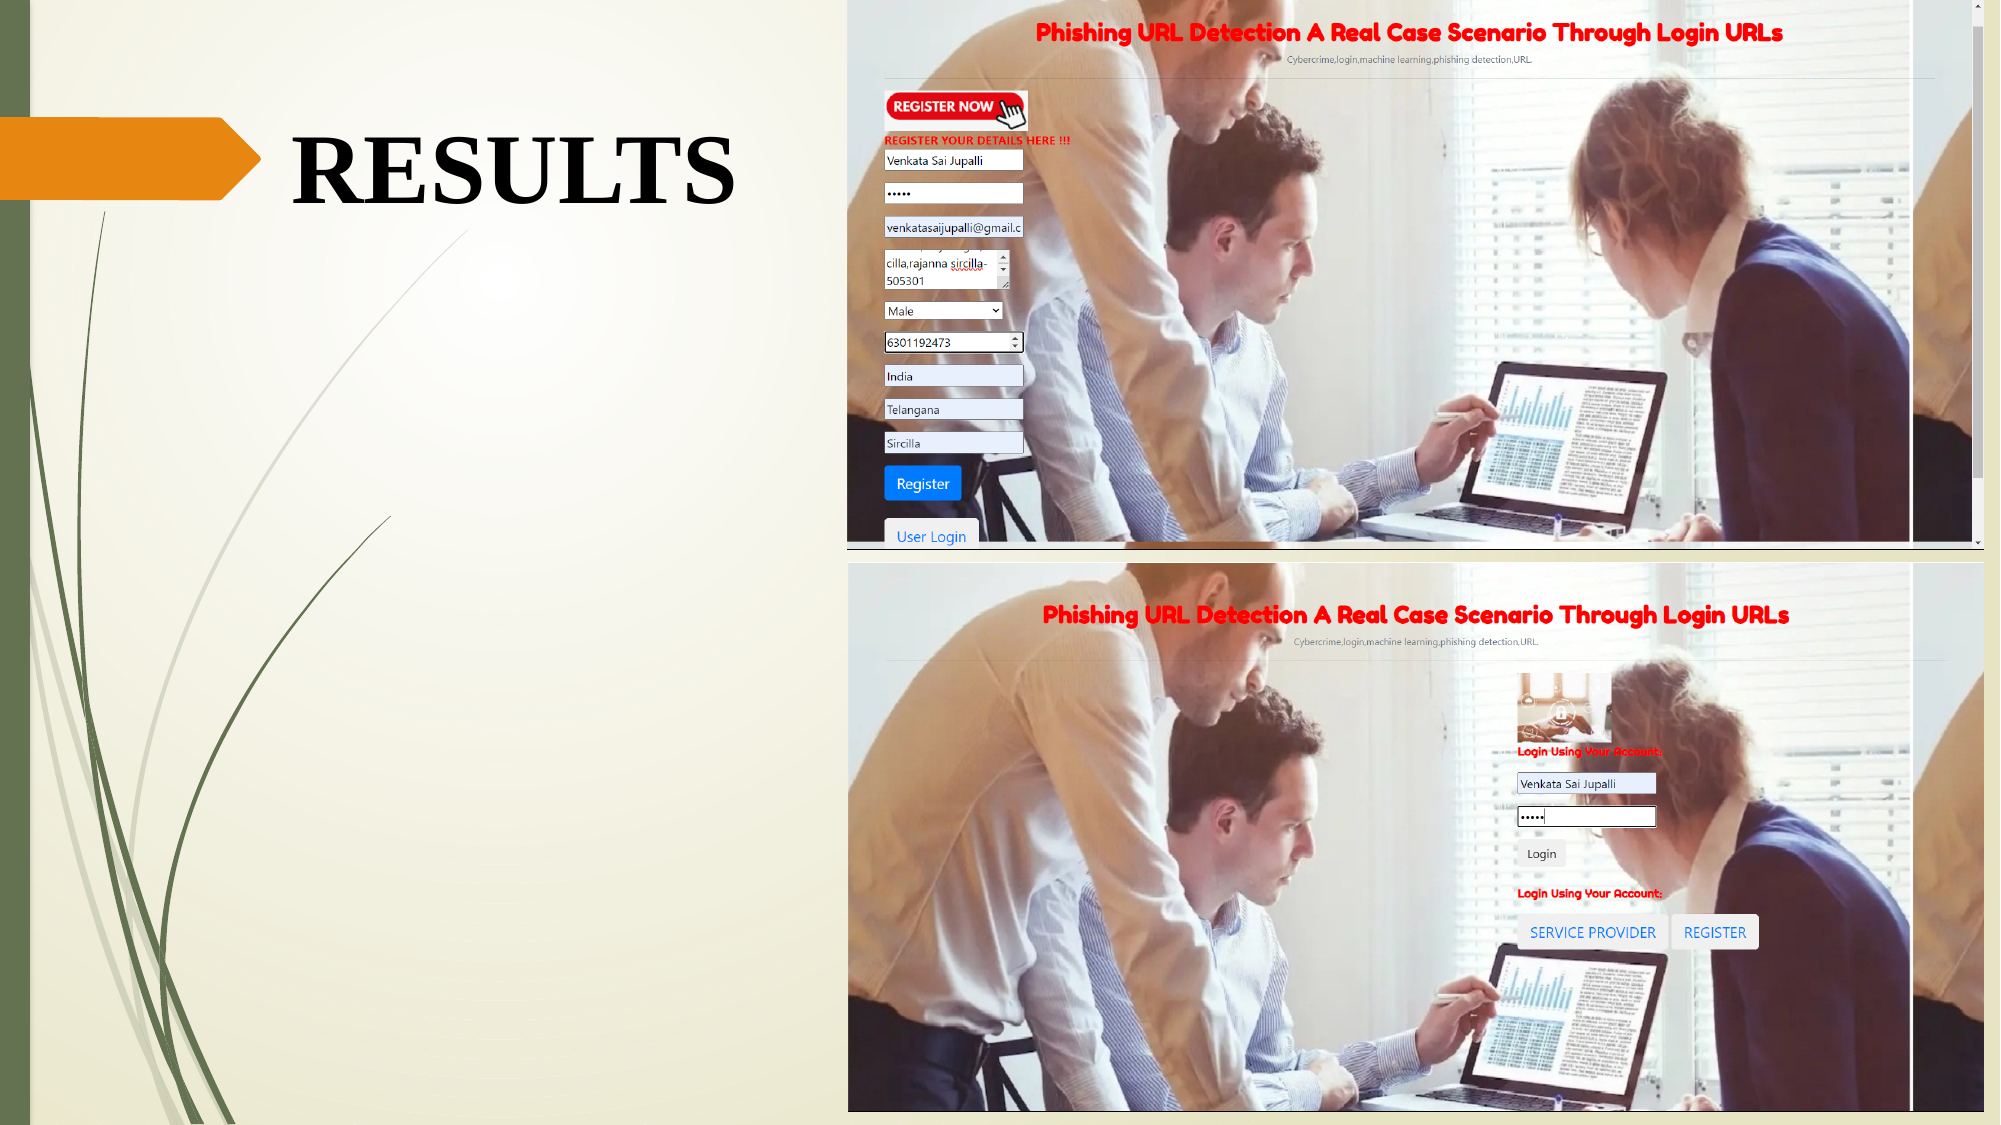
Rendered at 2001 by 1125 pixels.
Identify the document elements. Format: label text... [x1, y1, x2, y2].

picture [848, 562, 1984, 1113]
text_box RESULTS [276, 96, 842, 231]
picture [847, 0, 1984, 550]
